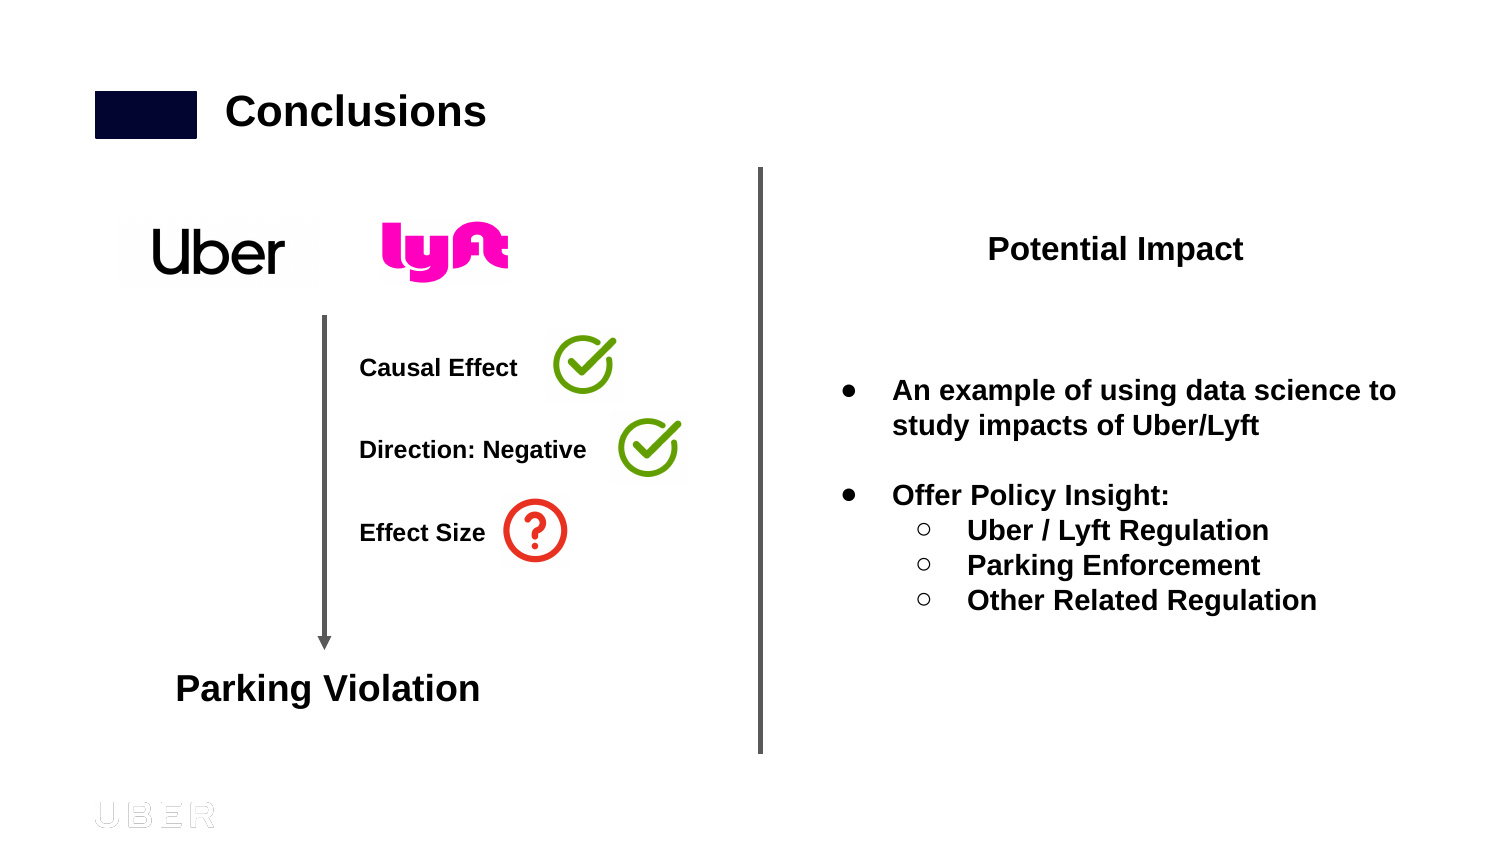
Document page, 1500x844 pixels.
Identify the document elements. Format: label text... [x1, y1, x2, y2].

text_box Effect Size [344, 501, 495, 560]
text_box Conclusions [213, 76, 1272, 175]
picture [545, 328, 624, 402]
picture [379, 220, 510, 284]
text_box Direction: Negative [344, 418, 605, 477]
text_box Parking Violation [160, 649, 514, 708]
text_box Causal Effect [344, 335, 540, 395]
picture [500, 494, 570, 567]
picture [610, 411, 689, 485]
text_box [95, 91, 197, 138]
picture [117, 216, 320, 287]
picture [95, 802, 214, 828]
text_box Potential Impact An example of using data science to study impacts of Uber/Lyft Offer Policy Insight: Uber / Lyft Regulation Parking Enforcement Other Related Regulation [802, 211, 1430, 755]
